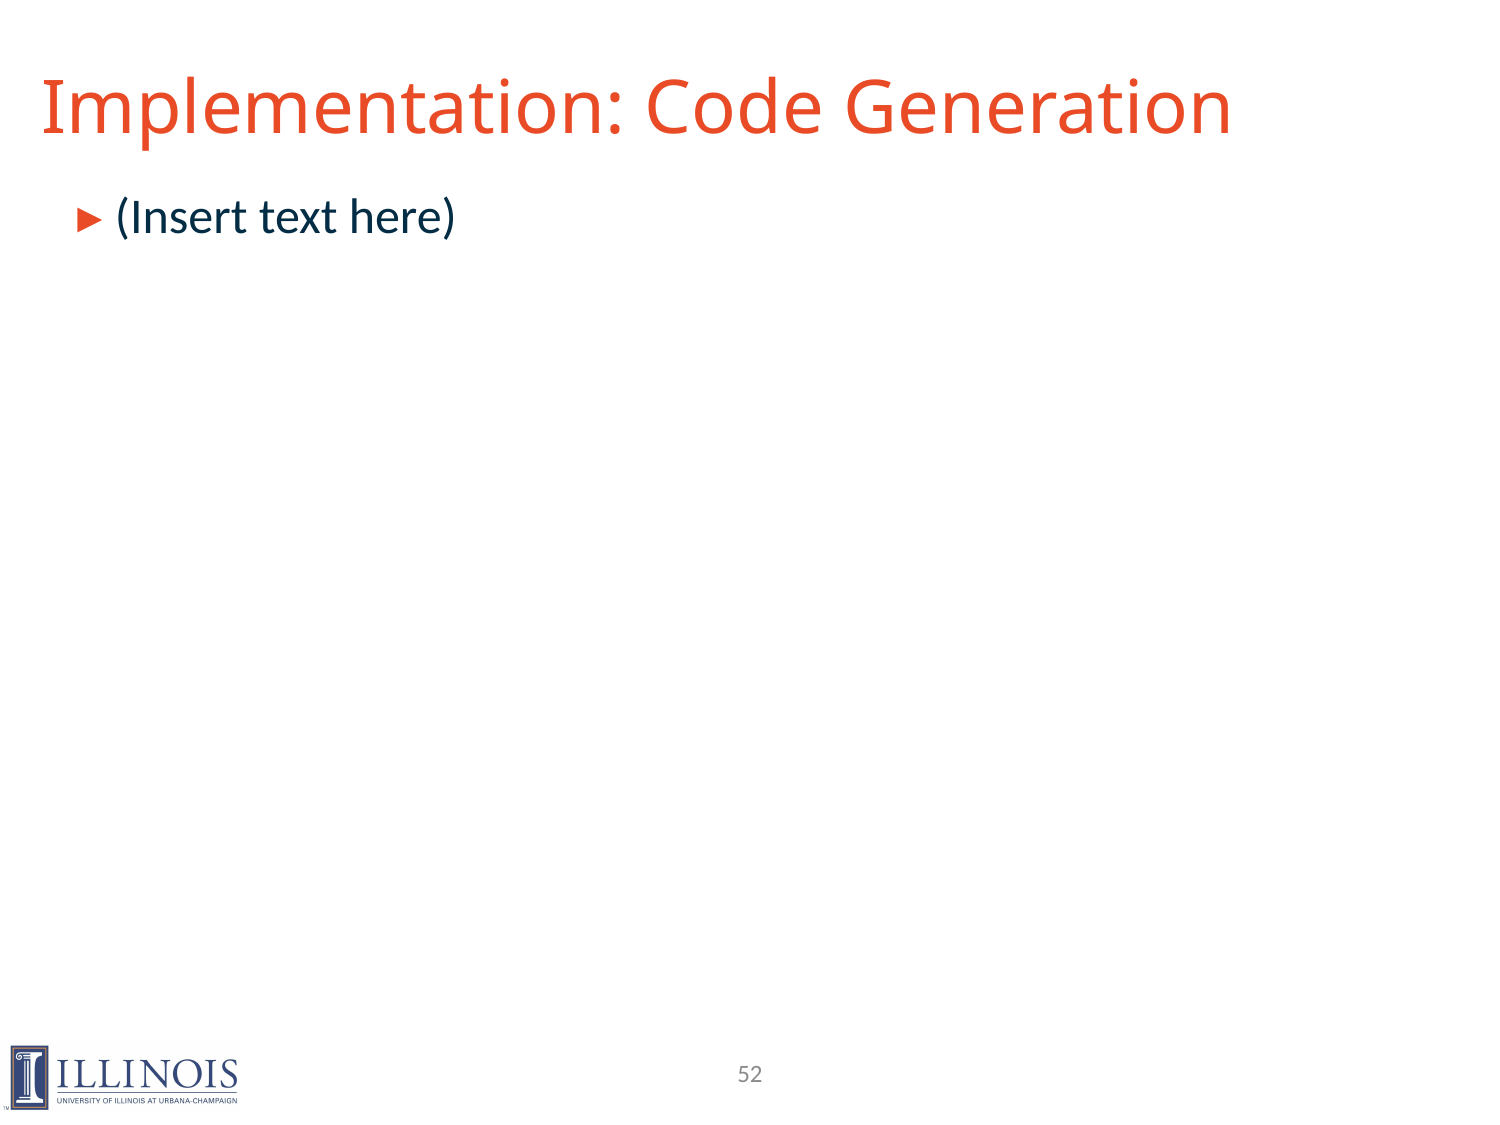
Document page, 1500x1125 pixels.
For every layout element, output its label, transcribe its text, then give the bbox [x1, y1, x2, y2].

slide_number 52 [718, 1042, 782, 1103]
title Implementation: Code Generation [26, 36, 1438, 183]
picture [0, 1042, 241, 1113]
text_box (Insert text here) [62, 182, 1407, 1016]
